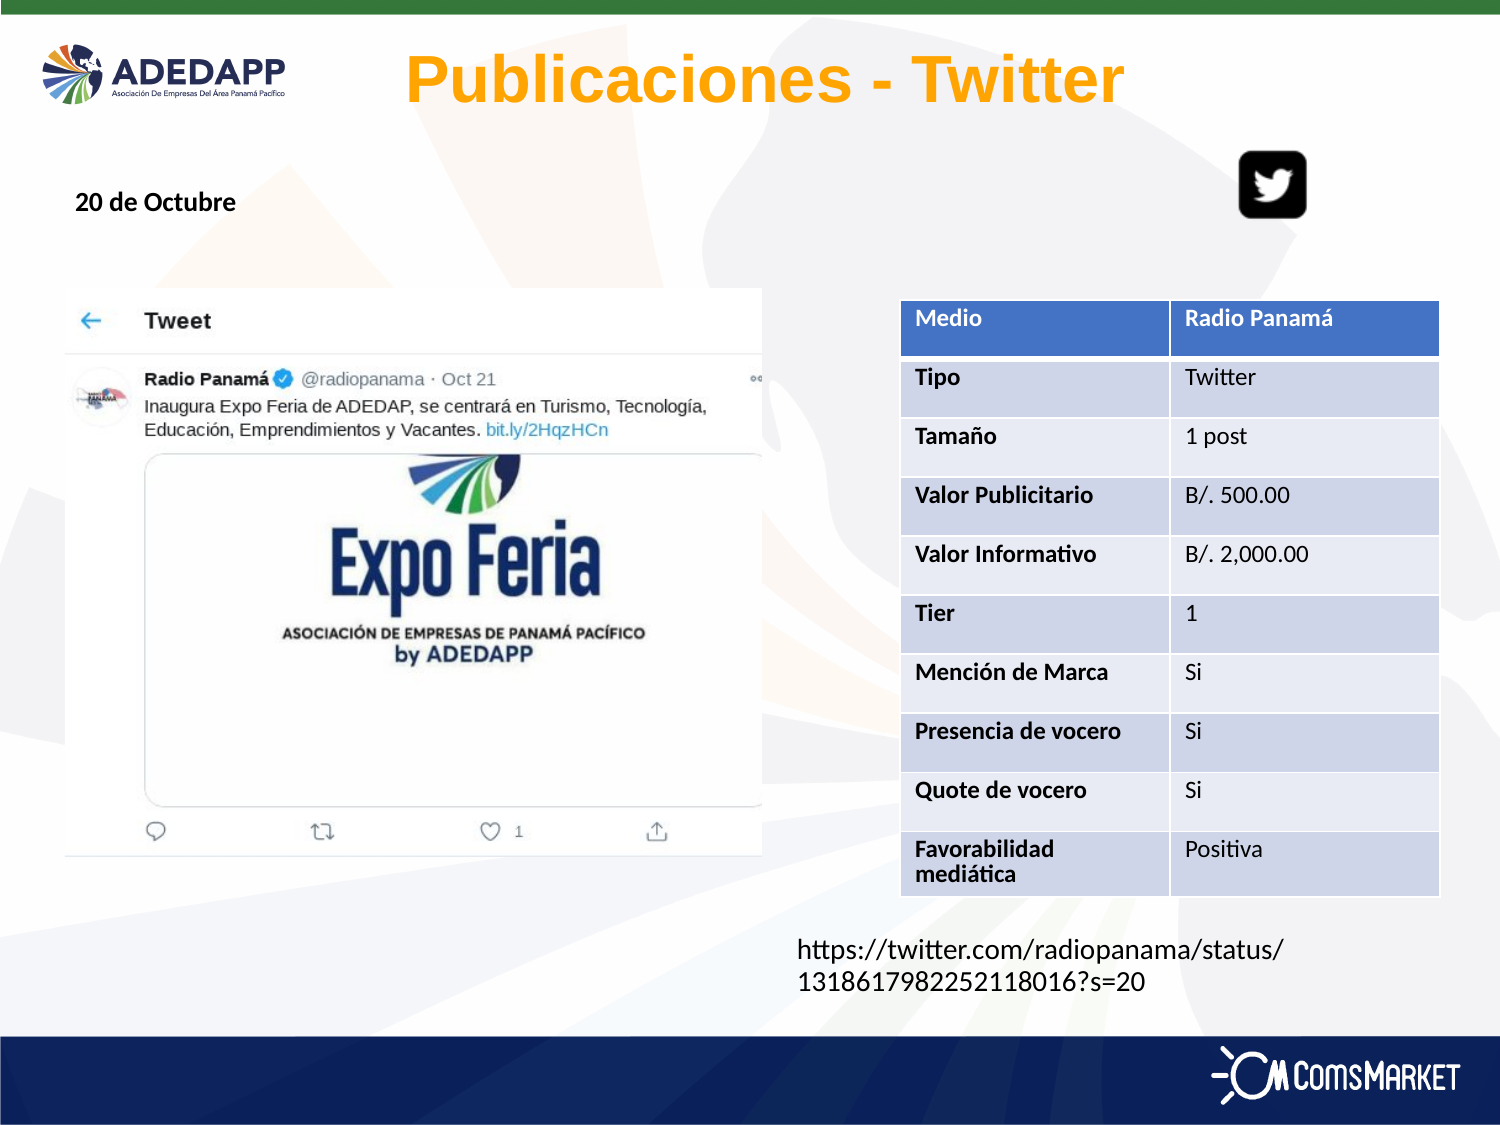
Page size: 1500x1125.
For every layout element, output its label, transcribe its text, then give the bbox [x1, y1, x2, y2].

table_header Medio [901, 301, 1169, 356]
table_cell B/. 2,000.00 [1171, 537, 1439, 594]
table_cell Si [1171, 714, 1439, 772]
table_cell Presencia de vocero [901, 714, 1169, 772]
table_cell B/. 500.00 [1171, 478, 1439, 535]
table_cell Mención de Marca [901, 655, 1169, 712]
table_cell Valor Publicitario [901, 478, 1169, 535]
text_box Publicaciones - Twitter [275, 22, 1256, 143]
table_cell Tamaño [901, 419, 1169, 476]
table_header Radio Panamá [1171, 301, 1439, 356]
table_cell Tipo [901, 362, 1169, 417]
table_cell Valor Informativo [901, 537, 1169, 594]
table_cell 1 [1171, 596, 1439, 653]
table_cell Si [1171, 773, 1439, 831]
table_cell Twitter [1171, 362, 1439, 417]
list 20 de Octubre [60, 179, 360, 225]
list https://twitter.com/radiopanama/status/1318617982252118016?s=20 [781, 927, 1466, 1028]
table_cell Favorabilidad mediática [901, 832, 1169, 896]
table_cell Si [1171, 655, 1439, 712]
table_cell Positiva [1171, 832, 1439, 896]
picture [0, 0, 1500, 1125]
table_cell Tier [901, 596, 1169, 653]
table_cell Quote de vocero [901, 773, 1169, 831]
table_cell 1 post [1171, 419, 1439, 476]
